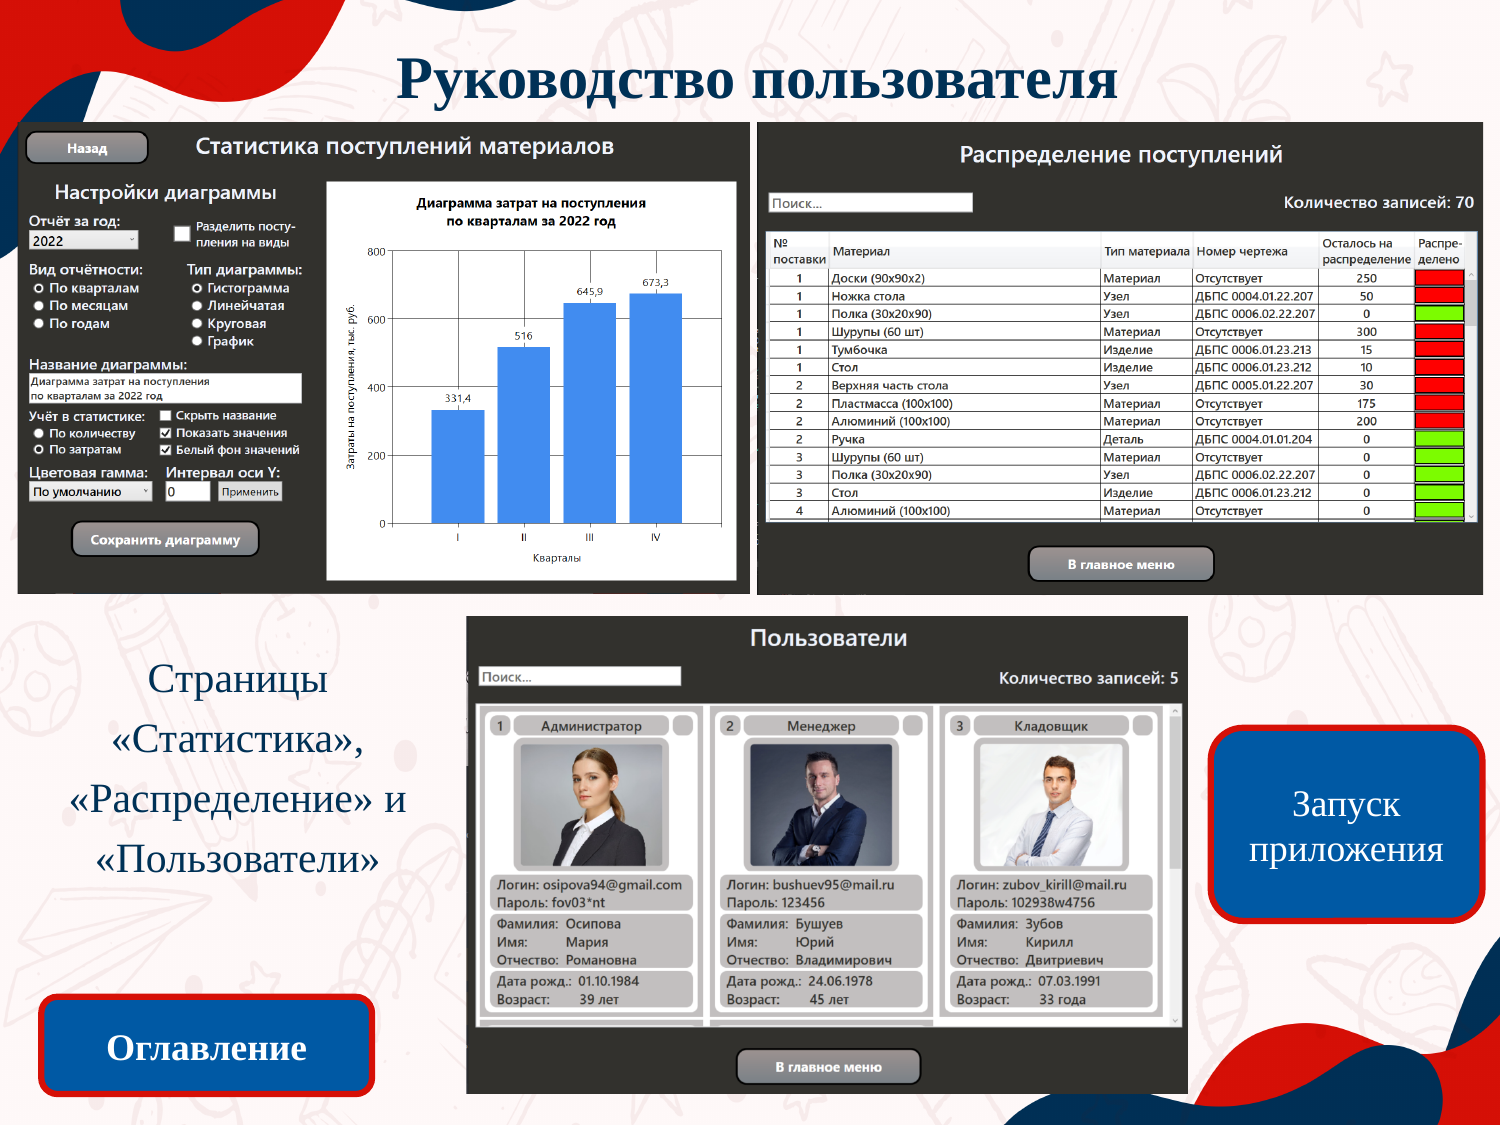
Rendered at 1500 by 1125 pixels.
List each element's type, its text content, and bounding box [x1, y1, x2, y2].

text_box Страницы «Статистика», «Распределение» и «Пользователи» [17, 633, 458, 889]
picture [0, 0, 1500, 1125]
text_box Руководство пользователя [310, 30, 1206, 119]
text_box Оглавление [40, 995, 374, 1096]
text_box Запуск приложения [1209, 726, 1484, 922]
